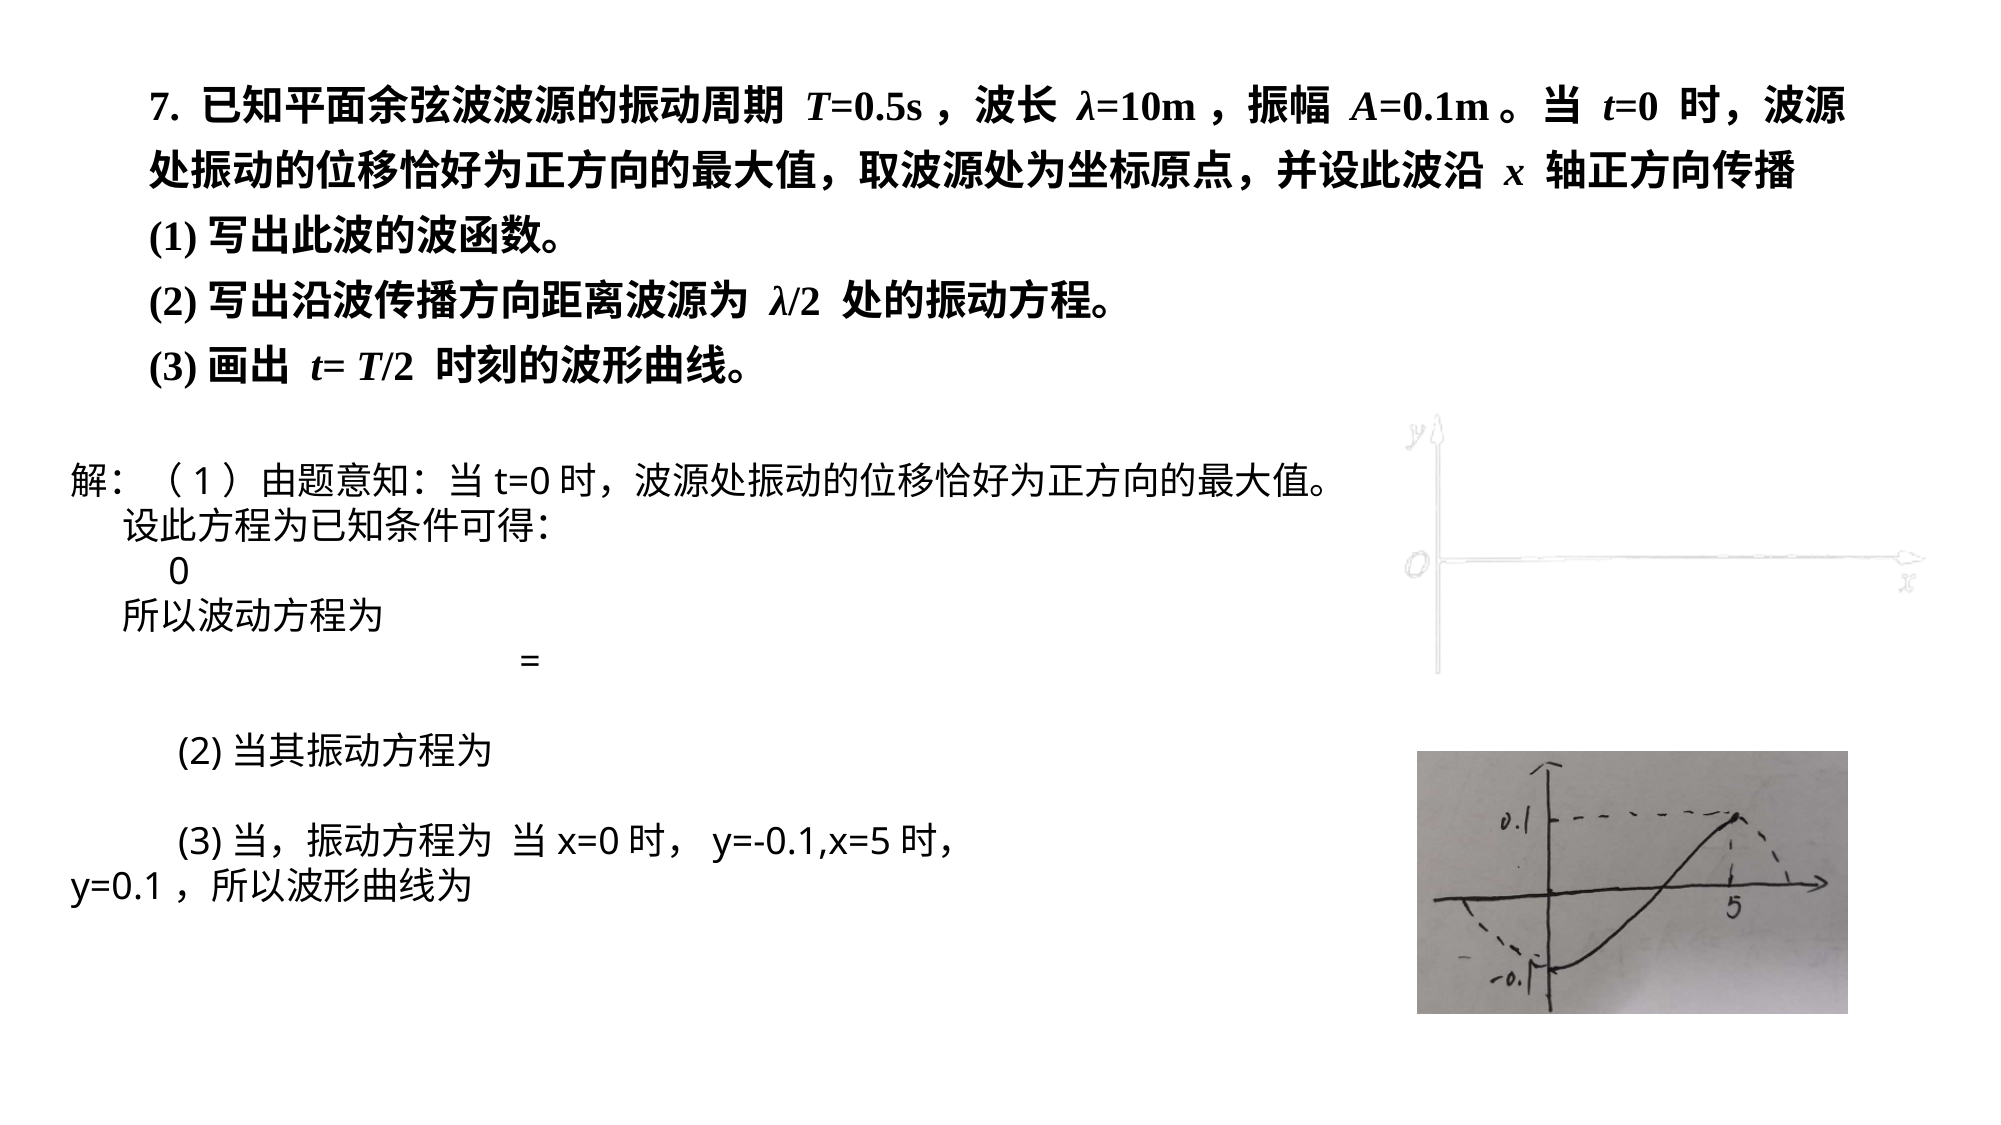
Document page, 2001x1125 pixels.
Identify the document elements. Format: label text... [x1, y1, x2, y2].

text_box 7. 已知平面余弦波波源的振动周期 T=0.5s，波长 λ=10m，振幅 A=0.1m。当 t=0 时，波源处振动的位移恰好为正方向的最大值，取波源处为坐标原点，并设此波沿 x 轴正方向传播 (1)写出此波的波函数。 (2)写出沿波传播方向距离波源为 λ/2 处的振动方程。 (3)画出 t= T/2 时刻的波形曲线。 [133, 56, 1893, 397]
picture [1353, 390, 1968, 709]
picture [1417, 751, 1848, 1014]
